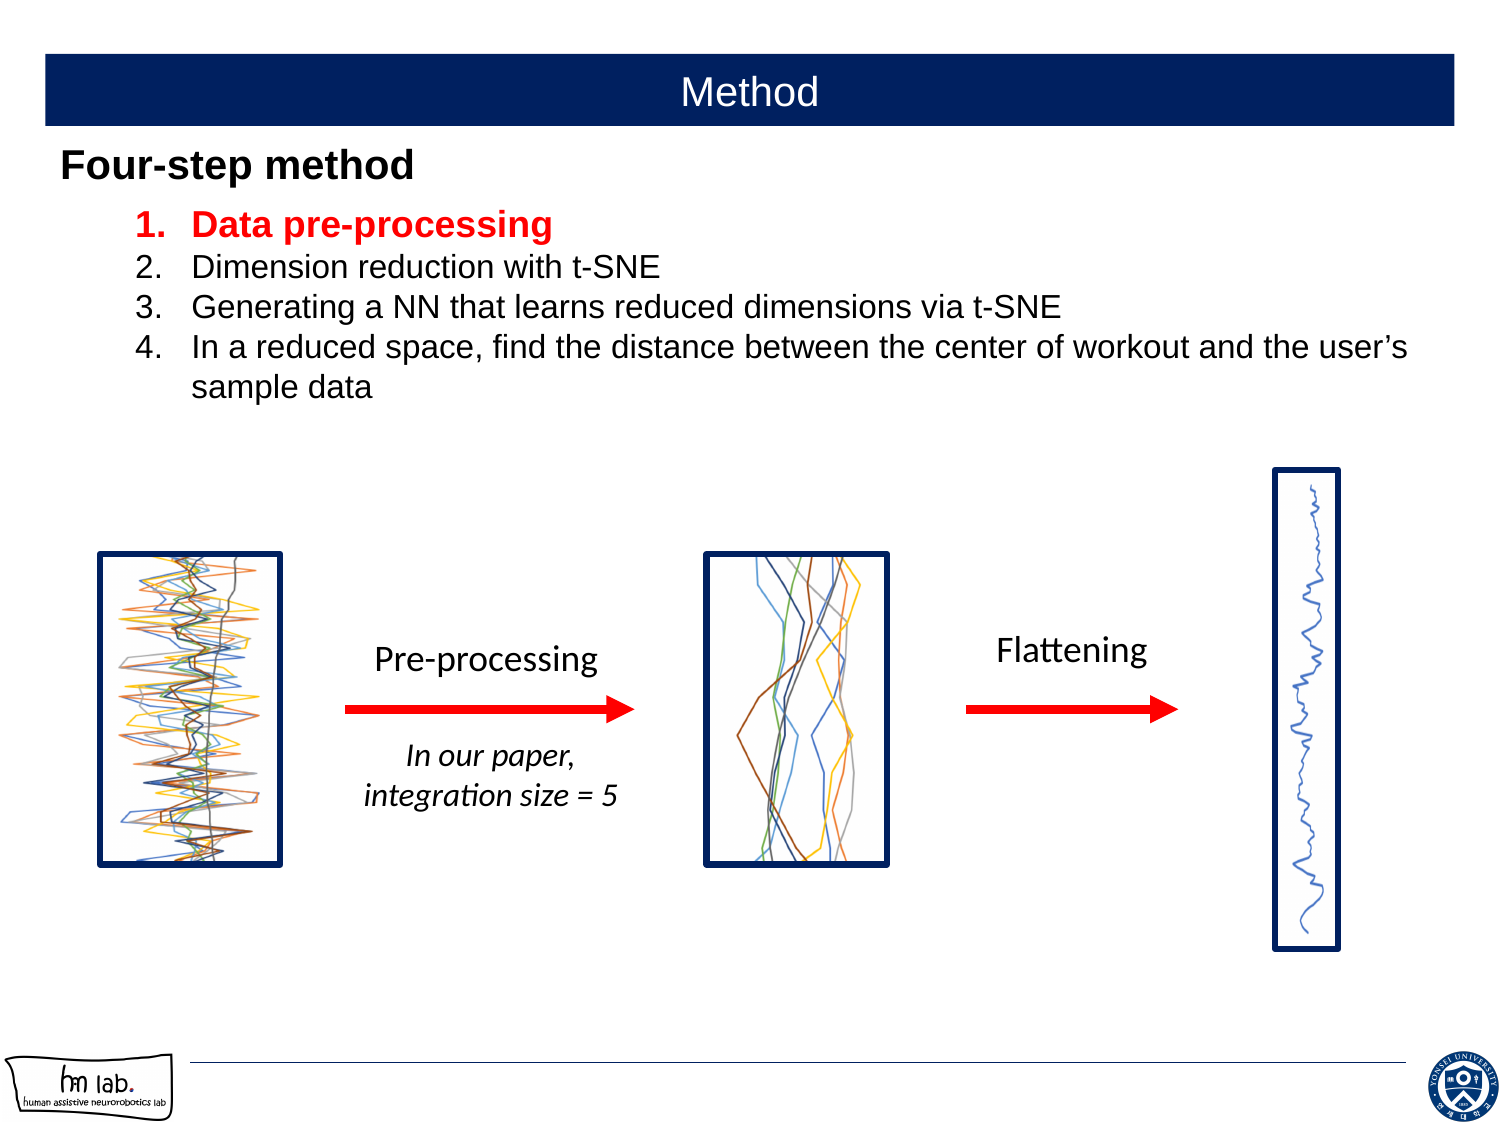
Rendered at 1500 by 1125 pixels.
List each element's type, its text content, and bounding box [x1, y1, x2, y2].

text_box Method [45, 53, 1455, 126]
picture [1069, 473, 1500, 946]
text_box Flattening [981, 618, 1163, 678]
picture [37, 557, 343, 861]
text_box In our paper, integration size = 5 [348, 725, 633, 821]
text_box Four-step method Data pre-processing Dimension reduction with t-SNE Generating a NN that learns reduced dimensions via t-SNE In a reduced space, find the distance between the center of workout and the user’s sample data [45, 130, 1455, 413]
text_box Pre-processing [359, 626, 614, 686]
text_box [2, 1051, 1499, 1122]
picture [644, 557, 949, 861]
